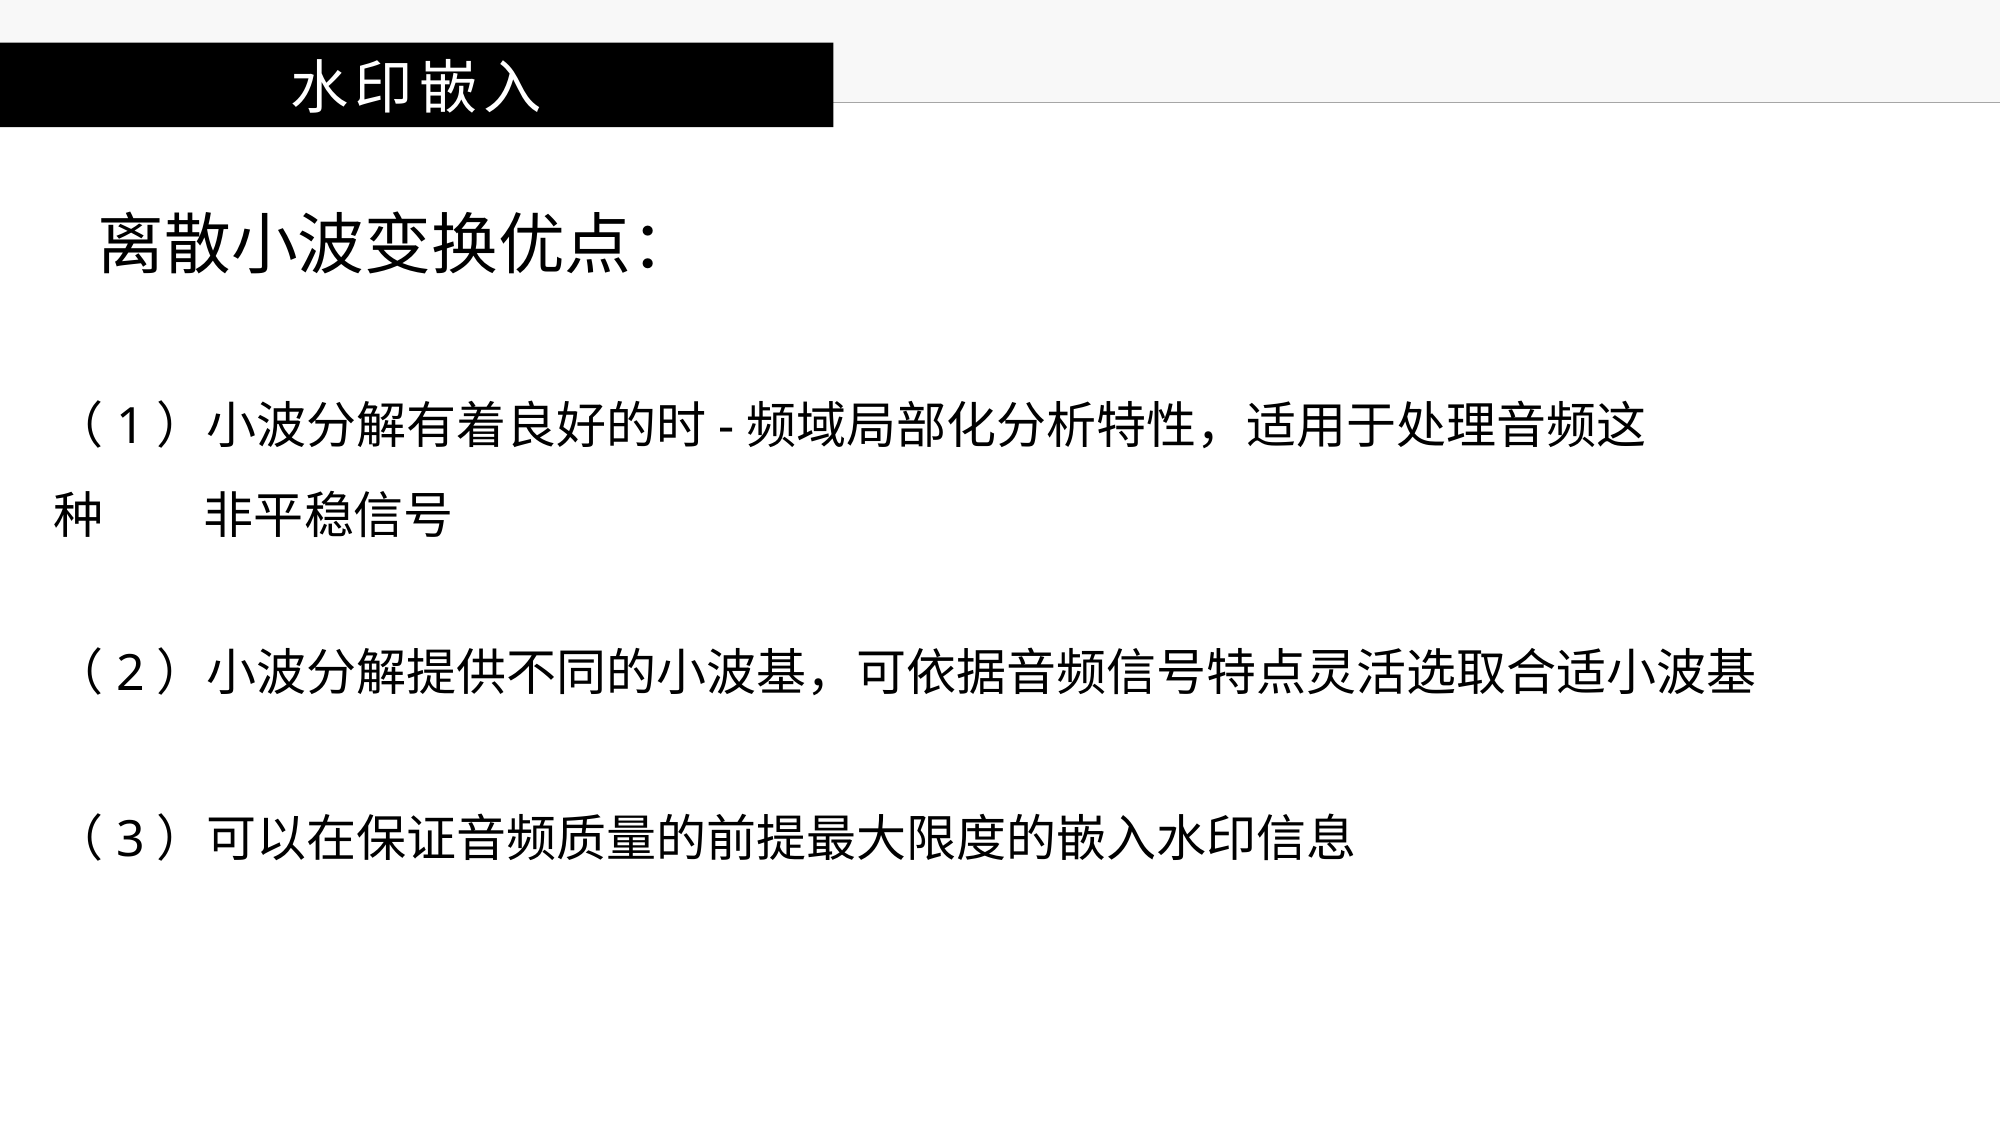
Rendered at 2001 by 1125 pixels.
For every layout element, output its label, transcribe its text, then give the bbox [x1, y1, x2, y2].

text_box （2）小波分解提供不同的小波基，可依据音频信号特点灵活选取合适小波基 [39, 632, 1796, 708]
text_box 水印嵌入 [0, 42, 834, 128]
text_box 离散小波变换优点： [82, 194, 822, 289]
text_box （3）可以在保证音频质量的前提最大限度的嵌入水印信息 [39, 798, 1475, 874]
text_box （1）小波分解有着良好的时-频域局部化分析特性，适用于处理音频这种 非平稳信号 [39, 356, 1688, 551]
